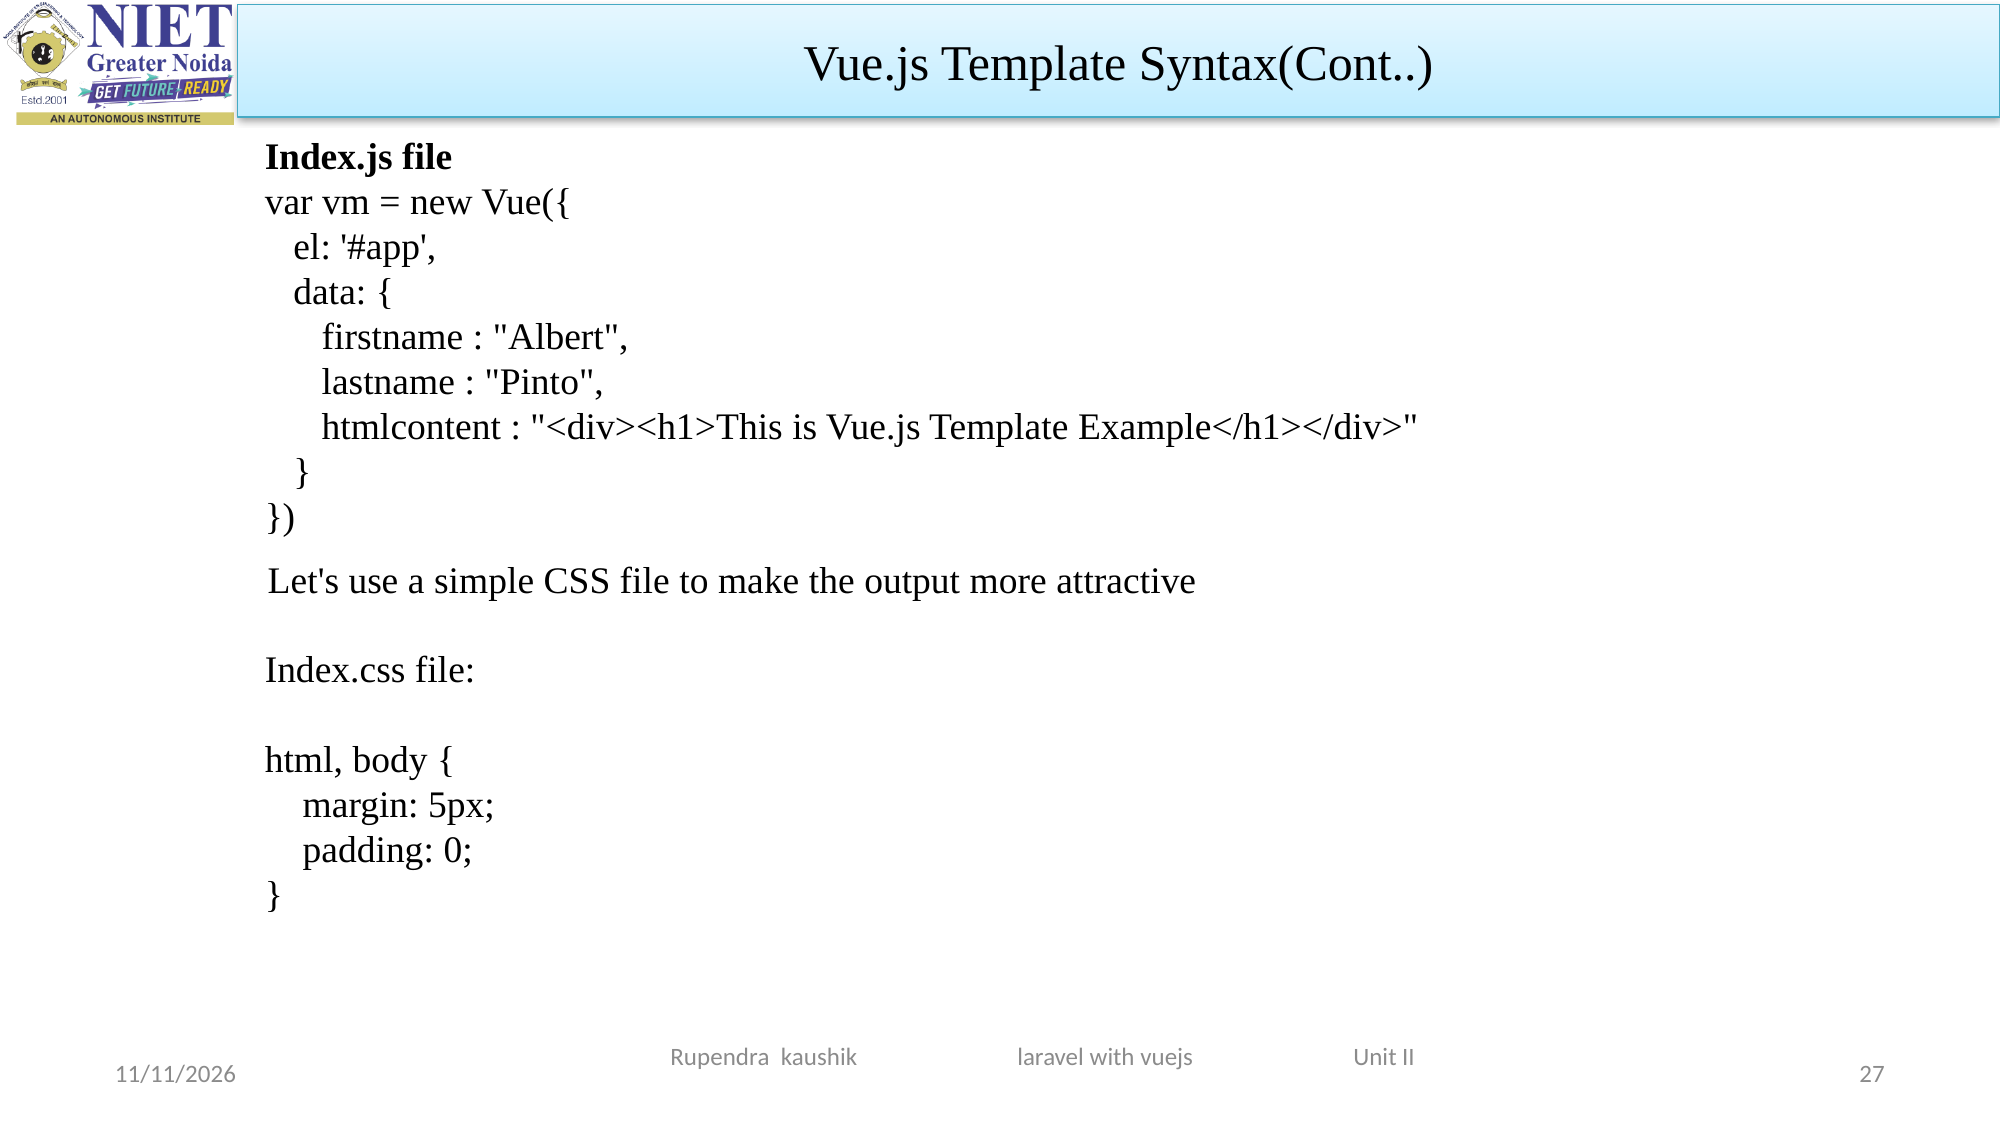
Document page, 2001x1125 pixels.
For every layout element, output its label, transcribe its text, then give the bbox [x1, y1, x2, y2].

slide_number 27 [1433, 1042, 1900, 1103]
footer Rupendra kaushik laravel with vuejs Unit II [562, 1025, 1525, 1085]
text_box Index.css file: html, body { margin: 5px; padding: 0; } [249, 637, 1250, 923]
text_box Let's use a simple CSS file to make the output more attractive [252, 549, 1213, 609]
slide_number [99, 1042, 567, 1103]
picture [3, 2, 234, 125]
text_box Index.js file var vm = new Vue({ el: '#app', data: { firstname : "Albert", lastname : "Pinto", htmlcontent : "<div><h1>This is Vue.js Template Example</h1></div>" } }) [249, 128, 1488, 545]
text_box Vue.js Template Syntax(Cont..) [237, 4, 2000, 118]
